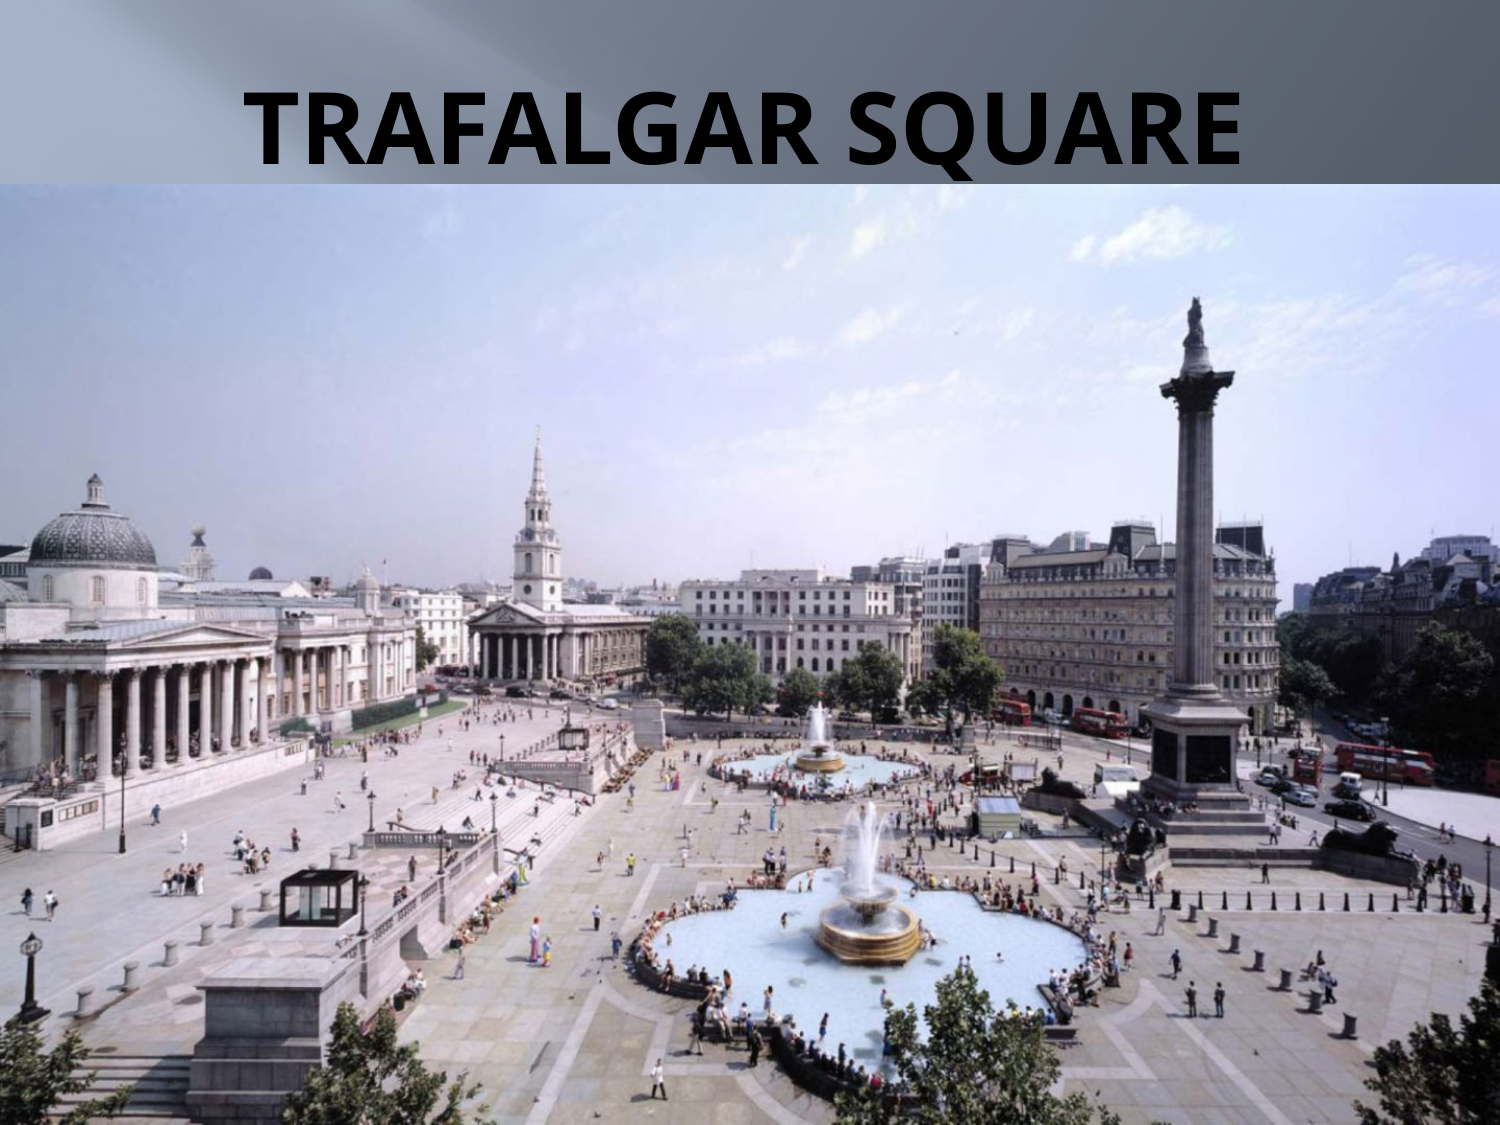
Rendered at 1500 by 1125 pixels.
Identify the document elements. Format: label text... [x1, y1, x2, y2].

title Trafalgar Square [69, 30, 1420, 184]
picture [0, 184, 1500, 1125]
